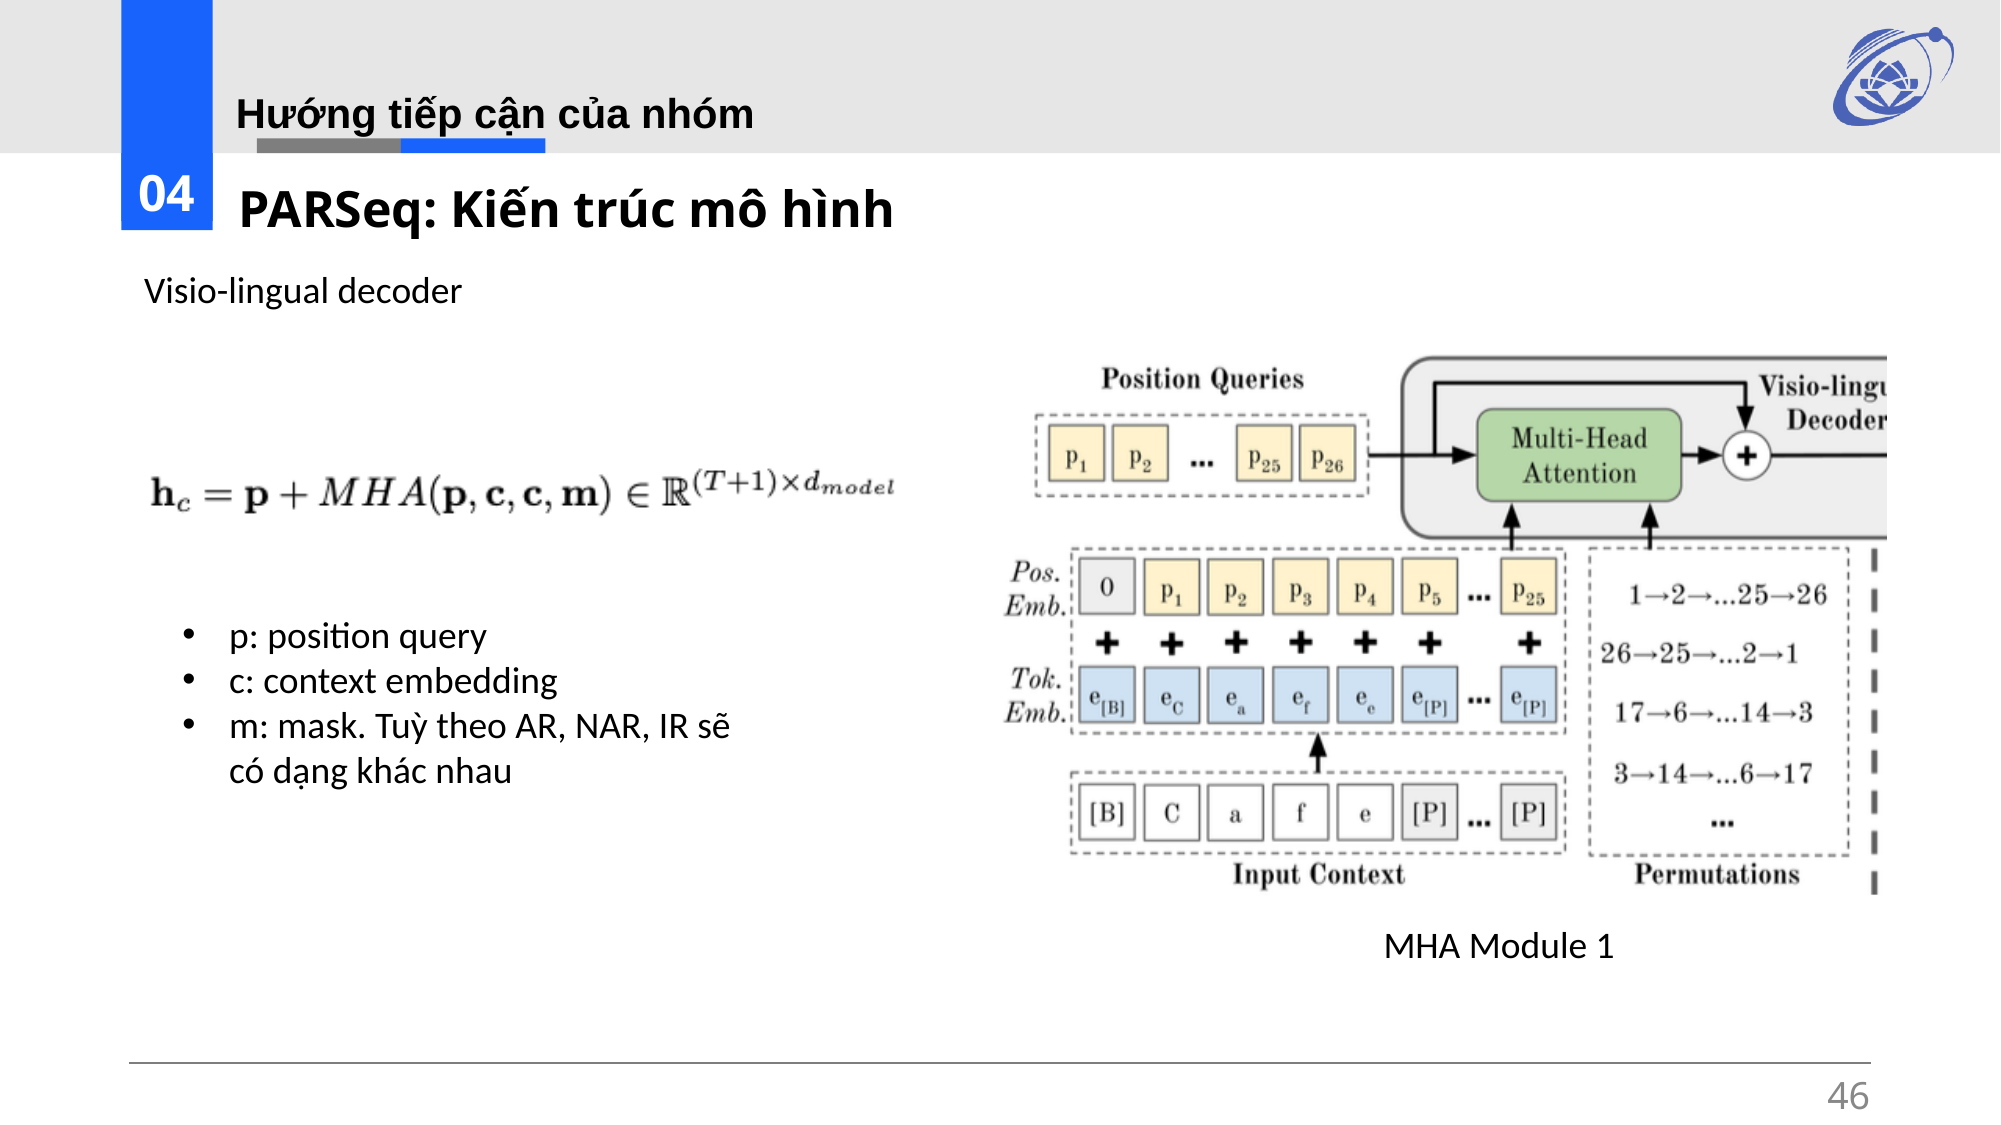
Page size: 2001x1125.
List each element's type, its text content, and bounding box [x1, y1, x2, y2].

picture [121, 442, 923, 537]
text_box 46 [1820, 1066, 1902, 1123]
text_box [0, 0, 2000, 231]
text_box MHA Module 1 [1368, 938, 1708, 973]
picture [1832, 27, 1955, 126]
text_box p: position query c: context embedding m: mask. Tuỳ theo AR, NAR, IR sẽ có dạng khác nhau [167, 603, 765, 799]
title PARSeq: Kiến trúc mô hình [236, 242, 1001, 366]
picture [969, 302, 1887, 931]
text_box Visio-lingual decoder [129, 258, 581, 319]
